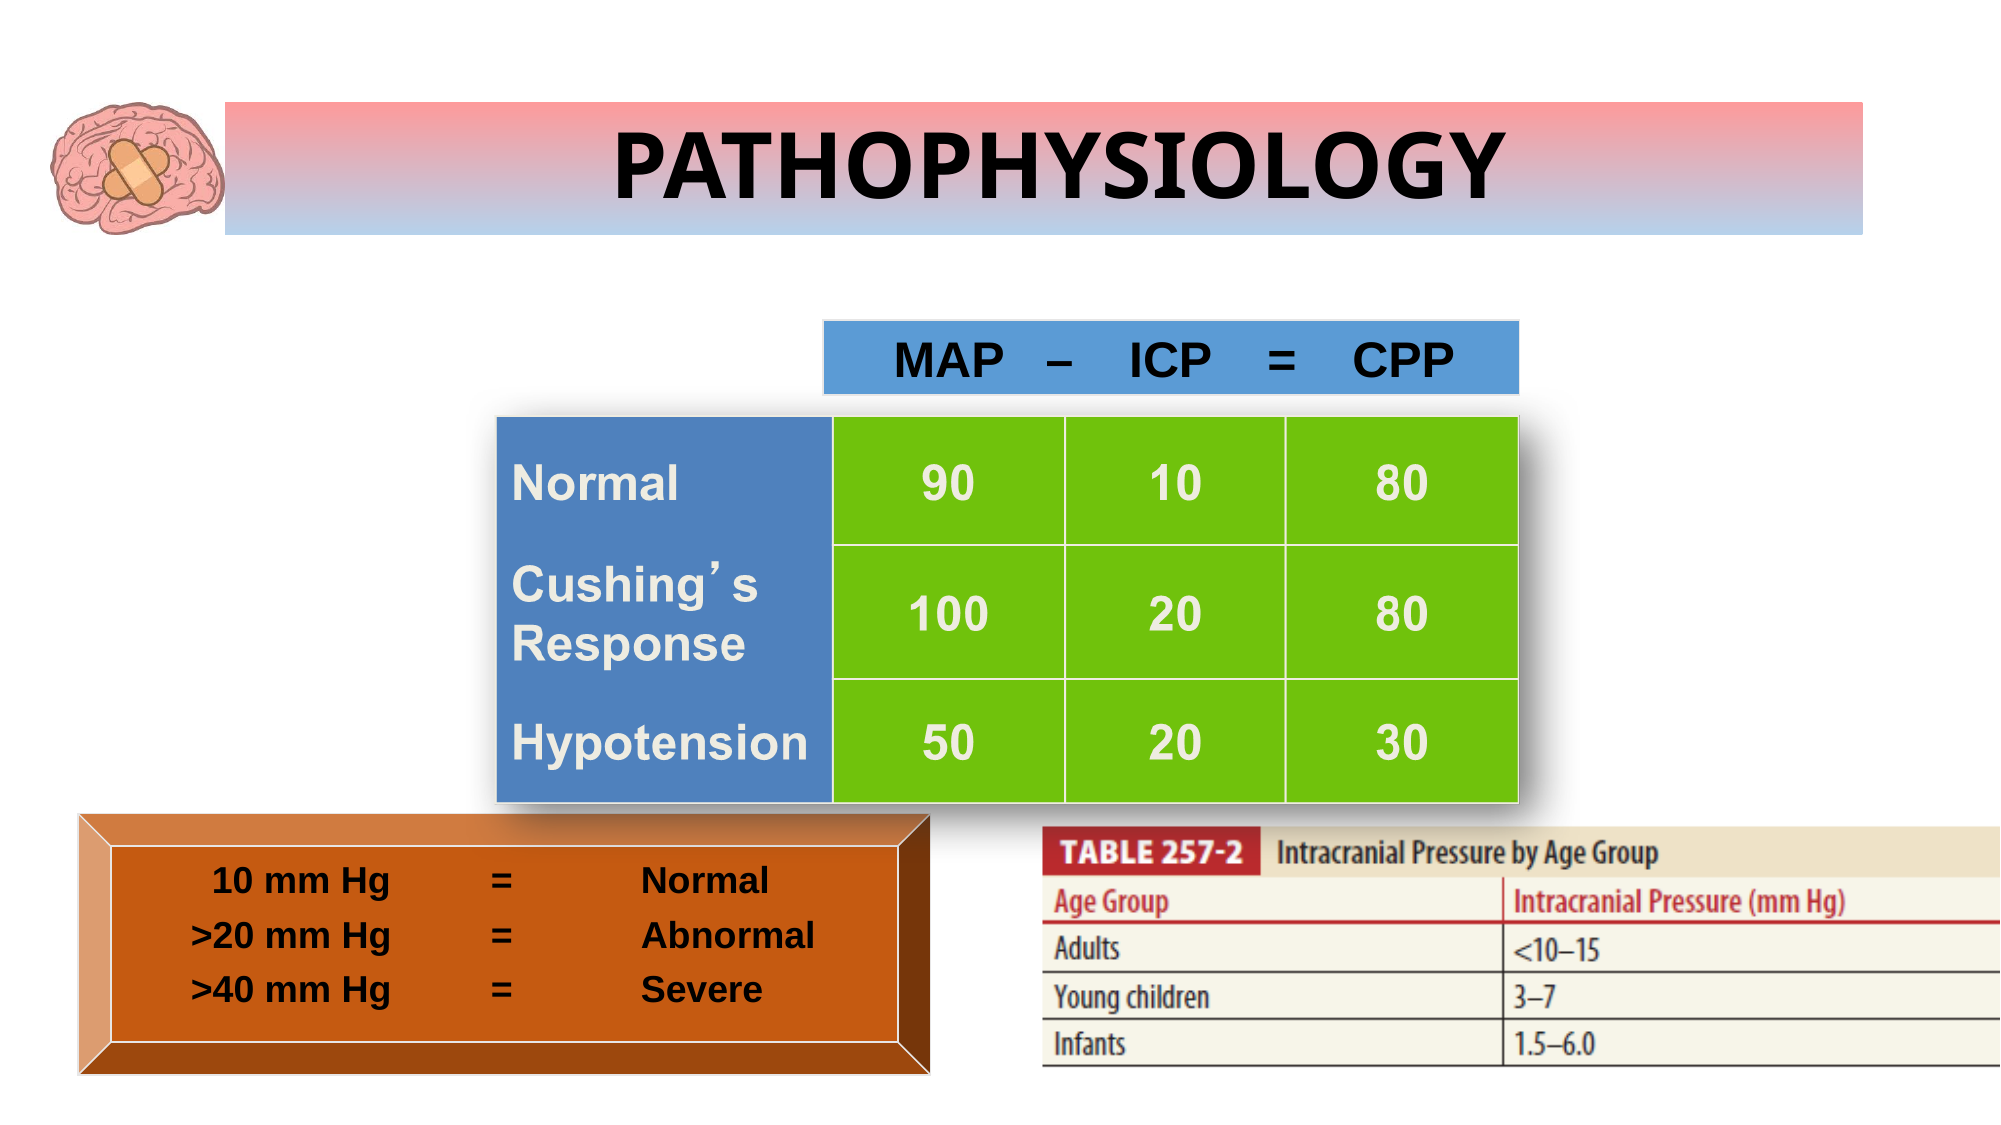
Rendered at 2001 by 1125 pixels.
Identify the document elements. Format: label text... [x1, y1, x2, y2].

text_box MAP – ICP = CPP [822, 320, 1520, 395]
table_cell CPP [80, 814, 494, 846]
title PATHOPHYSIOLOGY [225, 102, 1863, 235]
text_box [78, 813, 931, 1075]
picture [1041, 823, 2000, 1075]
text_box 10 mm Hg = Normal >20 mm Hg = Abnormal >40 mm Hg = Severe [176, 857, 1034, 1018]
picture [50, 102, 225, 235]
picture [480, 414, 1520, 805]
